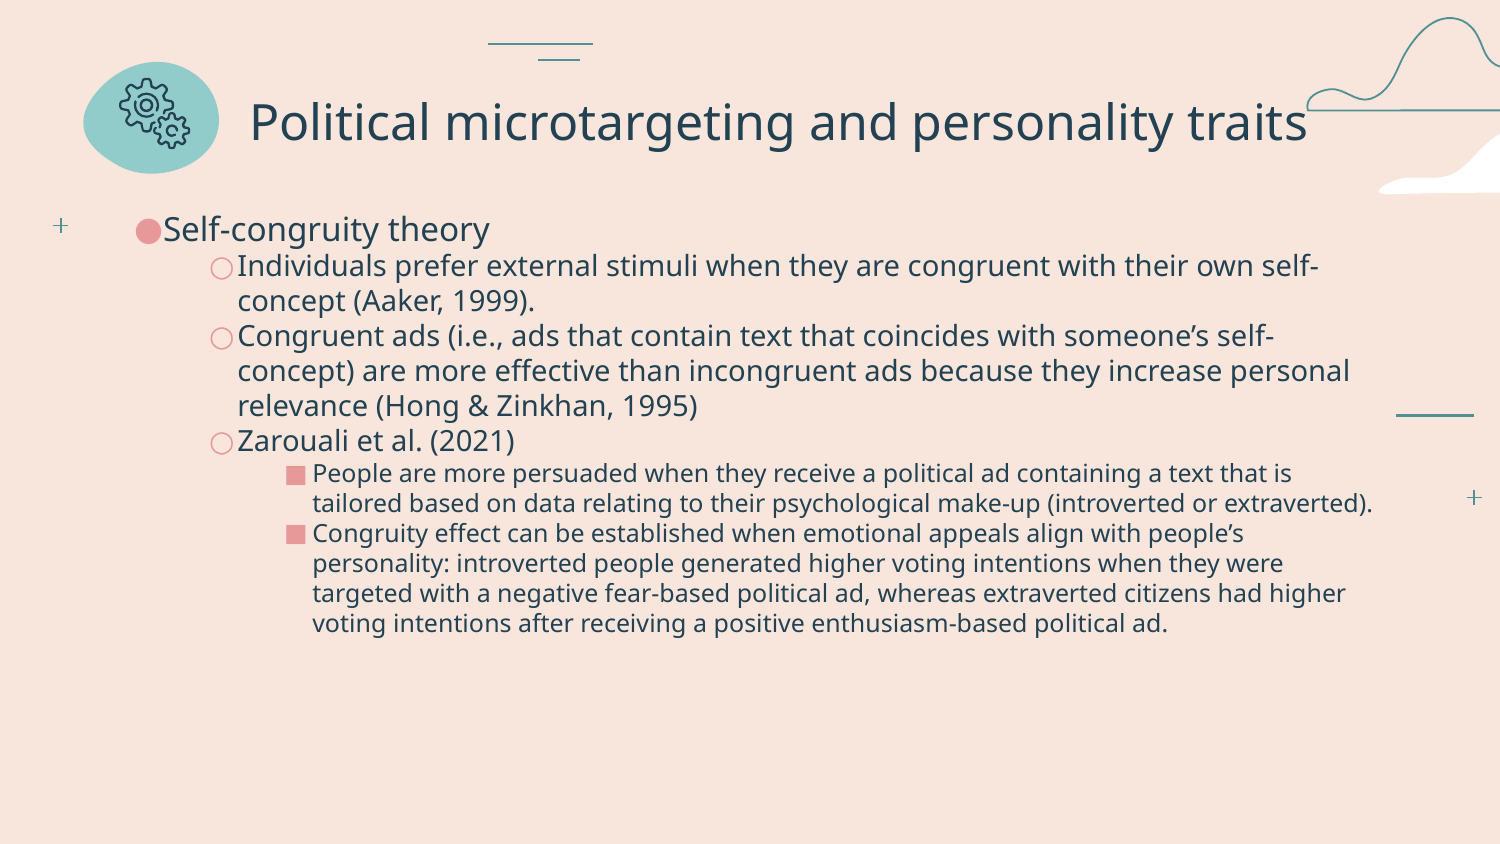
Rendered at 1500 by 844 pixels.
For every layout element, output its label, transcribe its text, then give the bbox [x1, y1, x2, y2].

text_box Self-congruity theory Individuals prefer external stimuli when they are congruent with their own self-concept (Aaker, 1999). Congruent ads (i.e., ads that contain text that coincides with someone’s self-concept) are more effective than incongruent ads because they increase personal relevance (Hong & Zinkhan, 1995) Zarouali et al. (2021) People are more persuaded when they receive a political ad containing a text that is tailored based on data relating to their psychological make-up (introverted or extraverted). Congruity effect can be established when emotional appeals align with people’s personality: introverted people generated higher voting intentions when they were targeted with a negative fear-based political ad, whereas extraverted citizens had higher voting intentions after receiving a positive enthusiasm-based political ad. [119, 192, 1397, 793]
text_box [860, 133, 1423, 194]
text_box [82, 61, 227, 175]
title Political microtargeting and personality traits [234, 86, 1397, 150]
